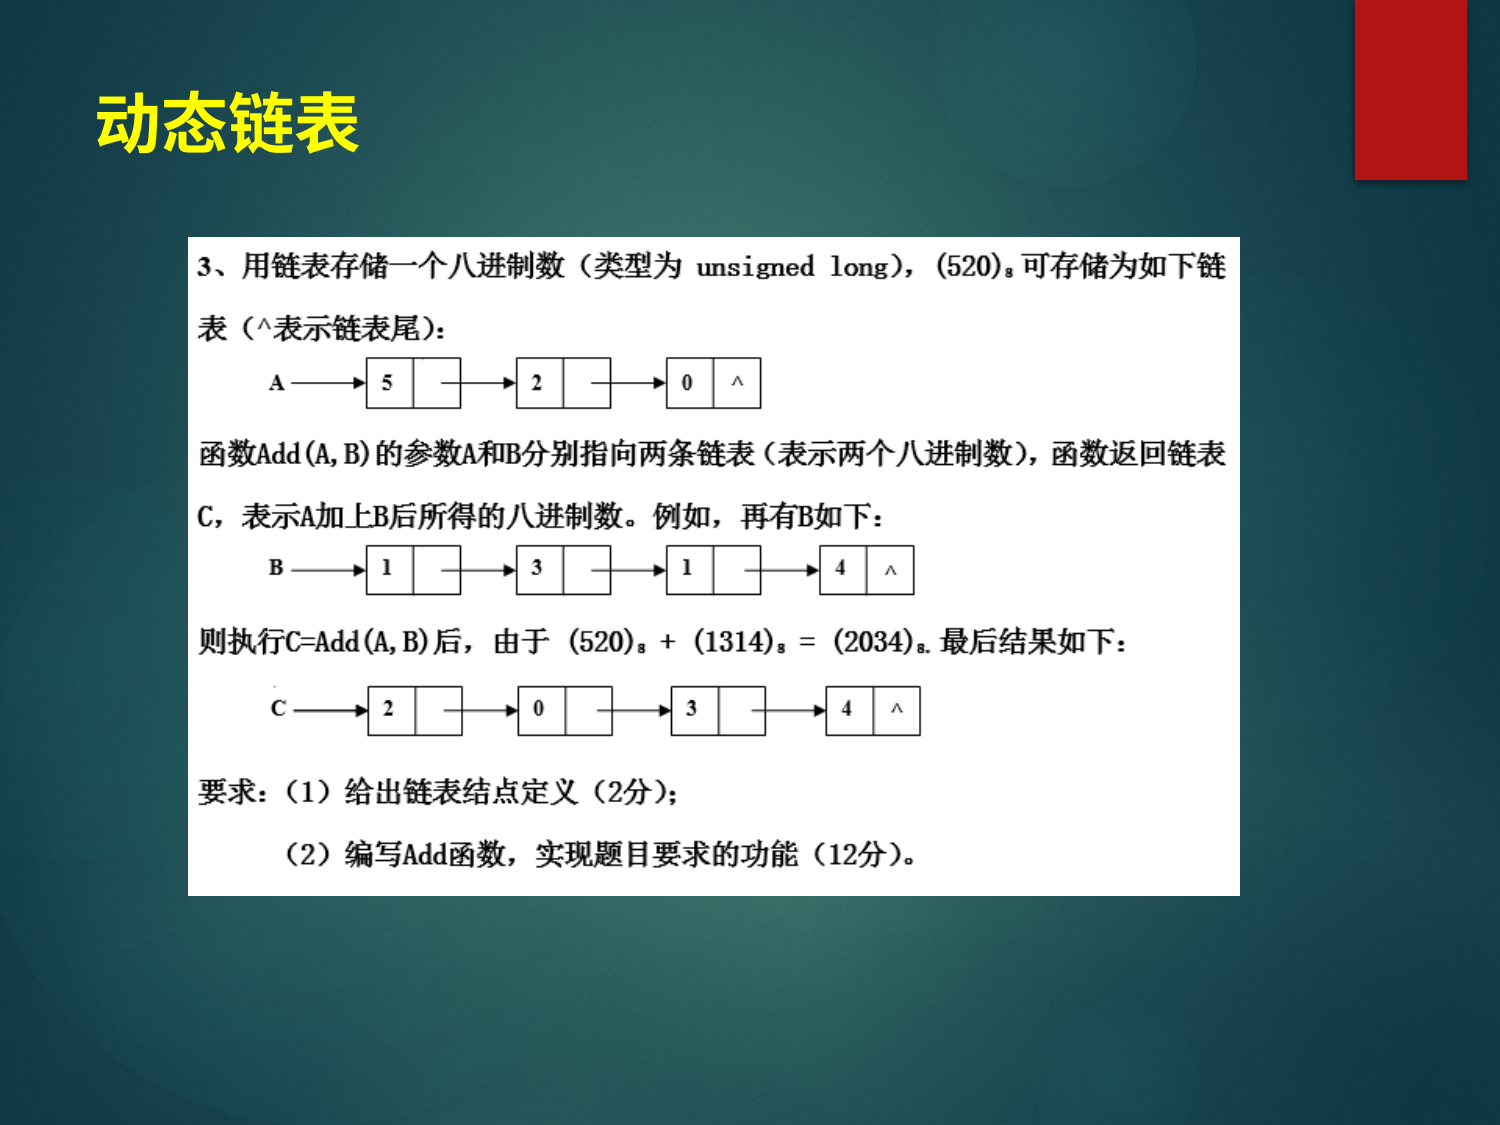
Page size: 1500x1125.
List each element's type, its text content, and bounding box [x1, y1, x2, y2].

title 动态链表 [79, 74, 1349, 175]
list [188, 237, 1241, 897]
